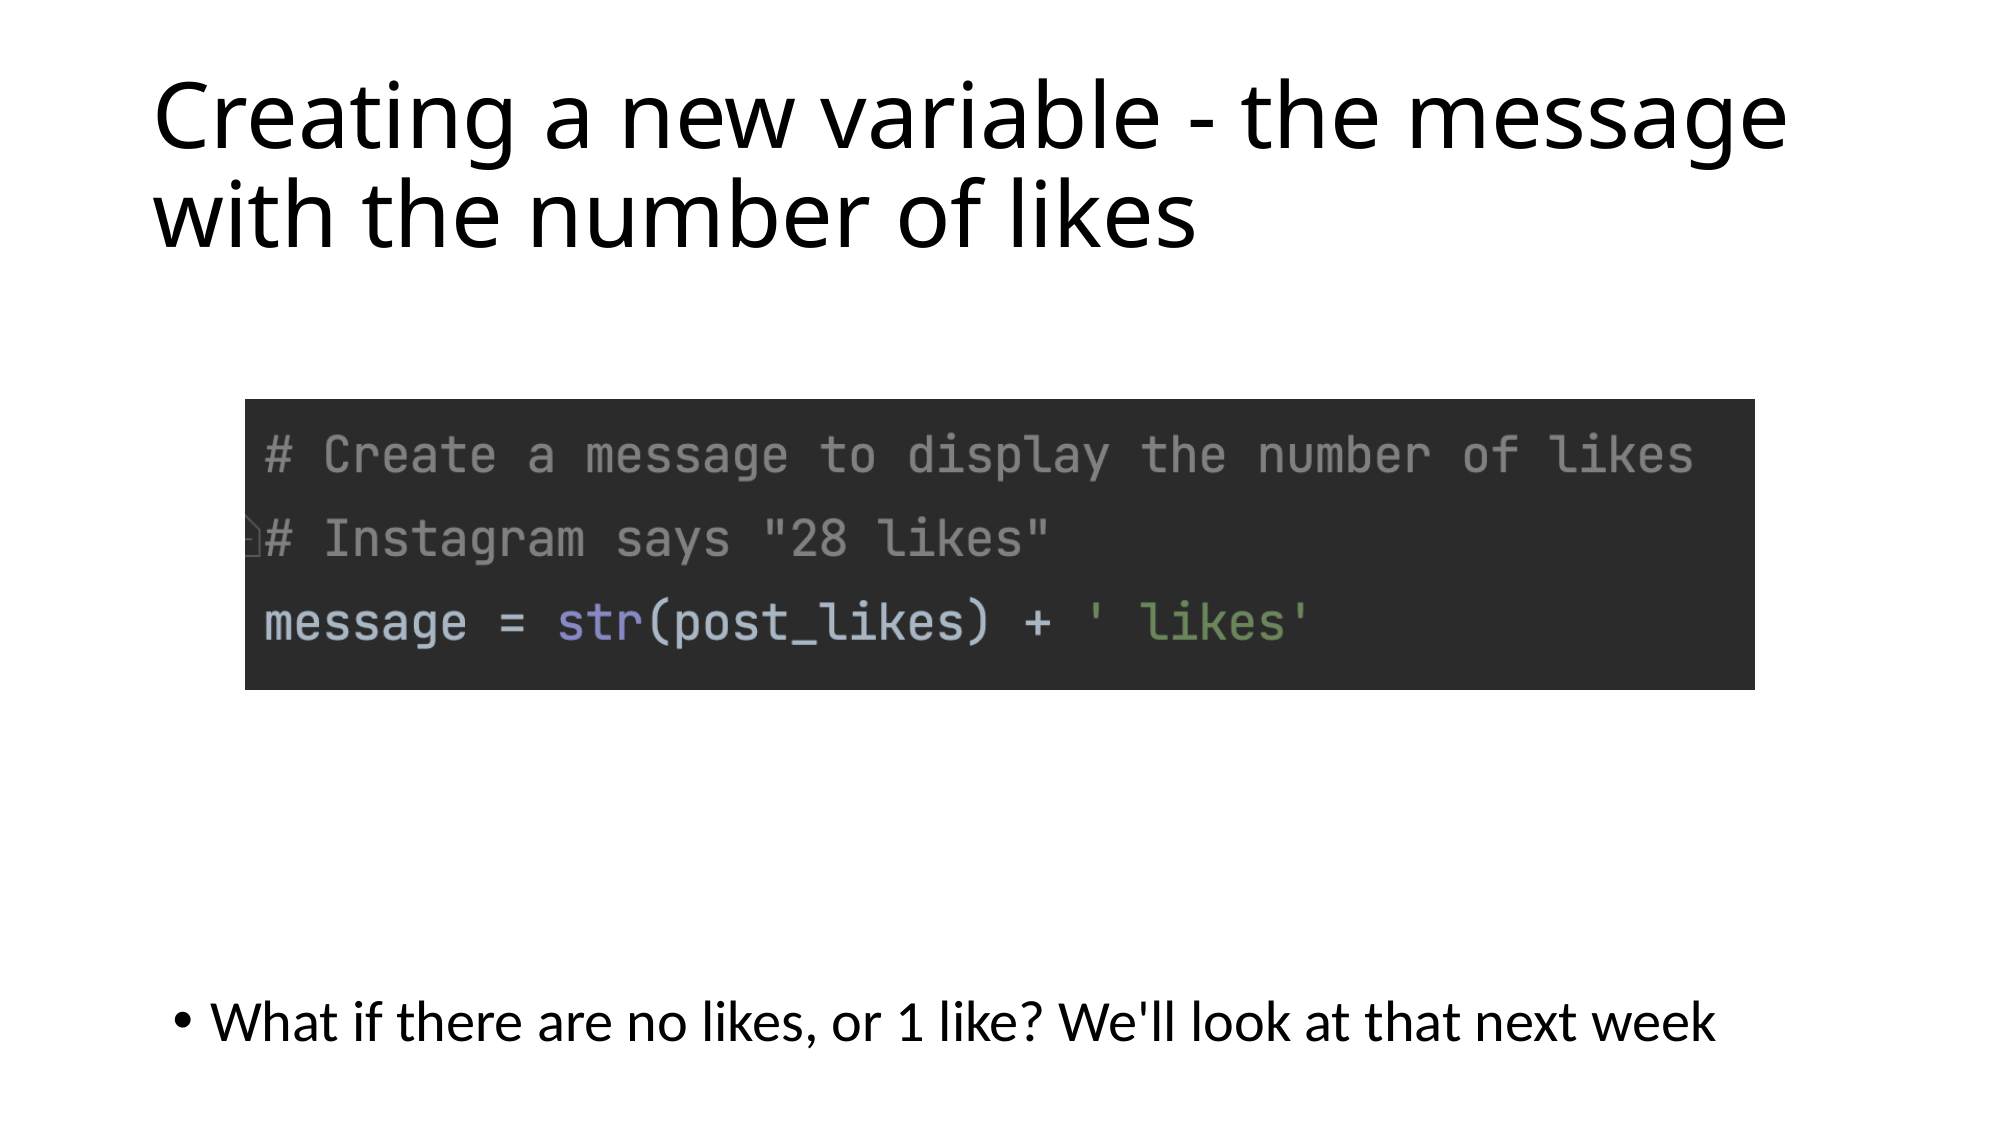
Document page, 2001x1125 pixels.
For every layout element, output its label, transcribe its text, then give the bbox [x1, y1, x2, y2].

title Creating a new variable - the message with the number of likes [137, 59, 1863, 278]
picture [245, 399, 1755, 690]
list What if there are no likes, or 1 like? We'll look at that next week [157, 983, 1883, 1066]
